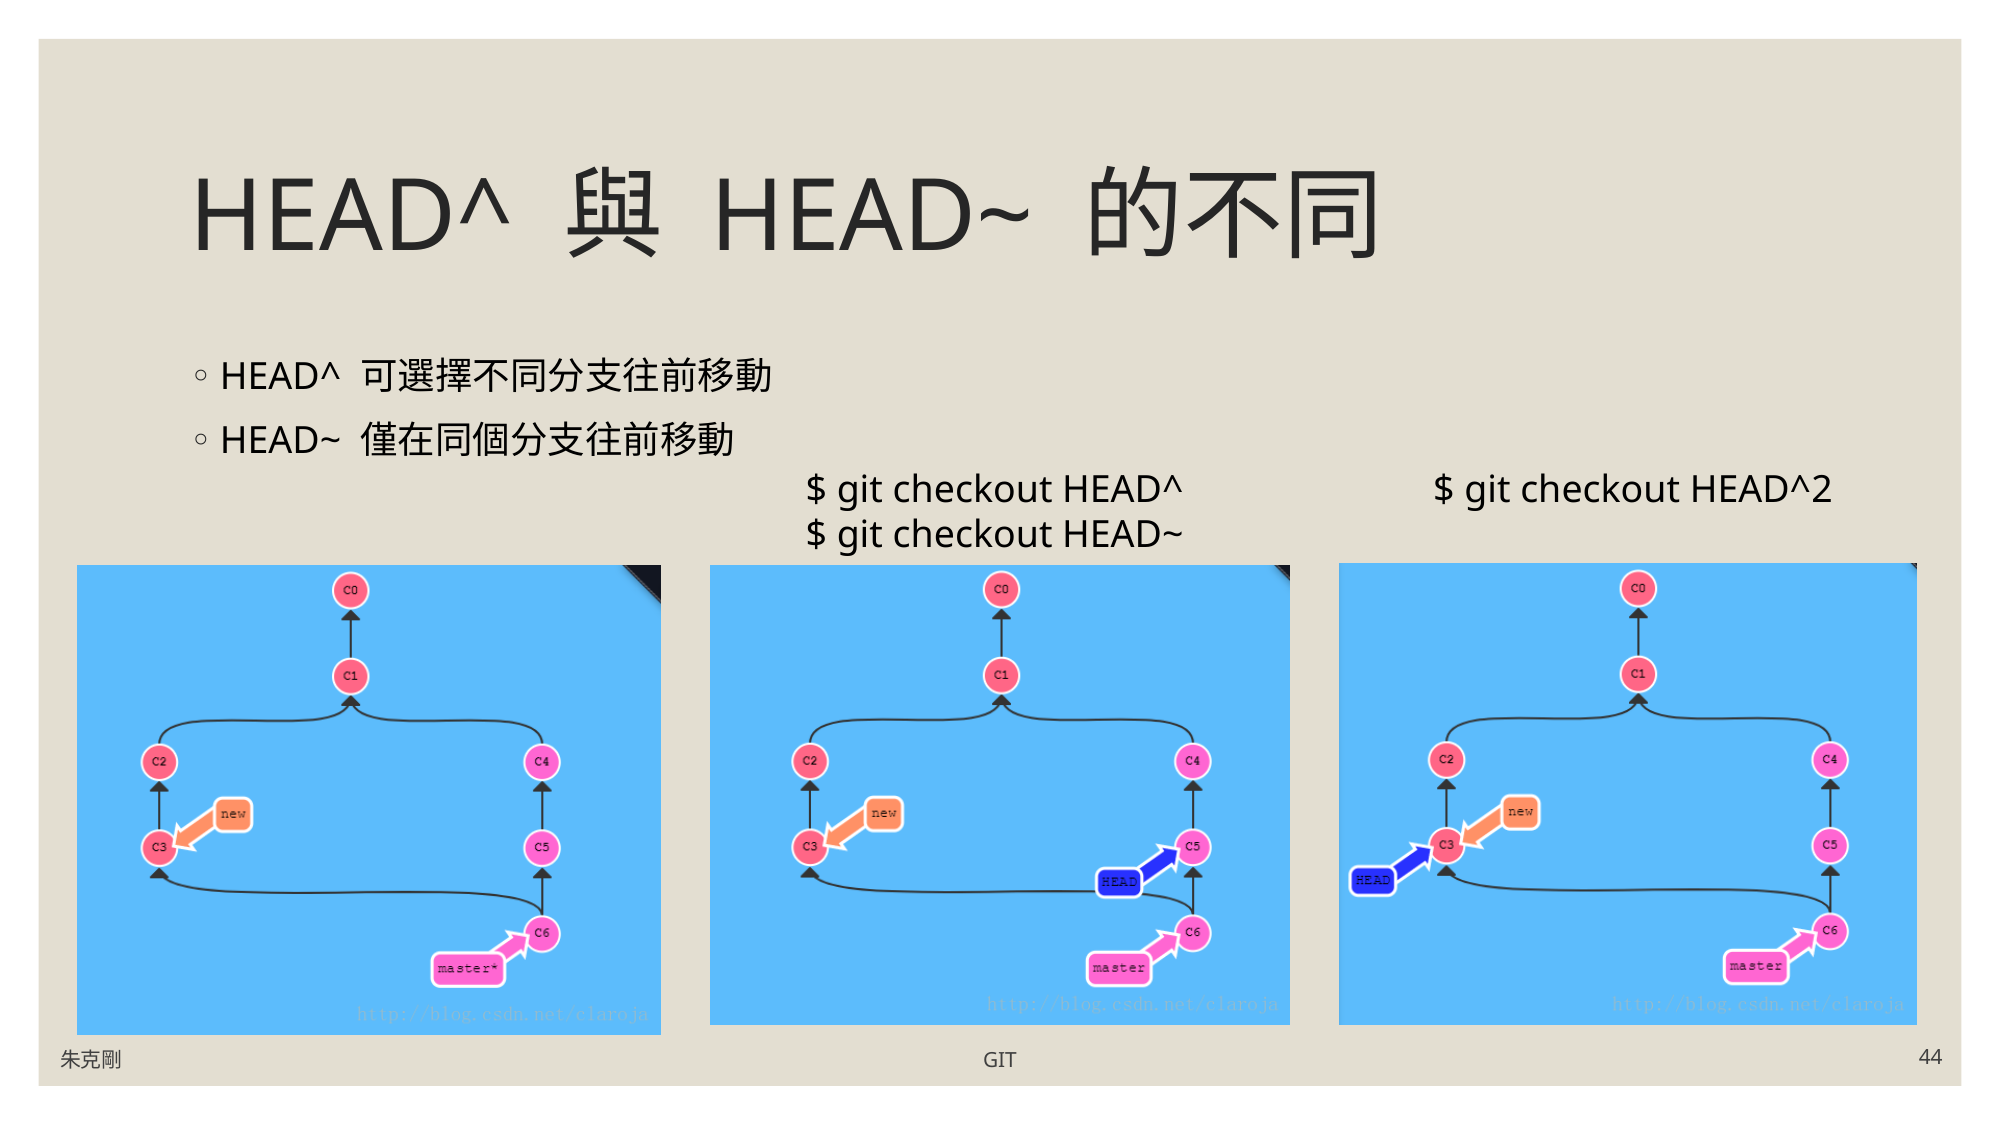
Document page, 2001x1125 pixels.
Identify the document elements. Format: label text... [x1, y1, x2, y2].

picture [77, 565, 661, 1035]
footer GIT [572, 1034, 1428, 1080]
title HEAD^ 與 HEAD~ 的不同 [174, 105, 1825, 331]
list HEAD^ 可選擇不同分支往前移動 HEAD~ 僅在同個分支往前移動 [174, 345, 1825, 990]
slide_number 朱克剛 [45, 1034, 495, 1080]
slide_number 44 [1717, 1034, 1958, 1080]
text_box $ git checkout HEAD^2 [1418, 457, 1858, 518]
picture [1338, 563, 1917, 1025]
picture [710, 565, 1290, 1025]
text_box $ git checkout HEAD^ $ git checkout HEAD~ [790, 457, 1209, 562]
